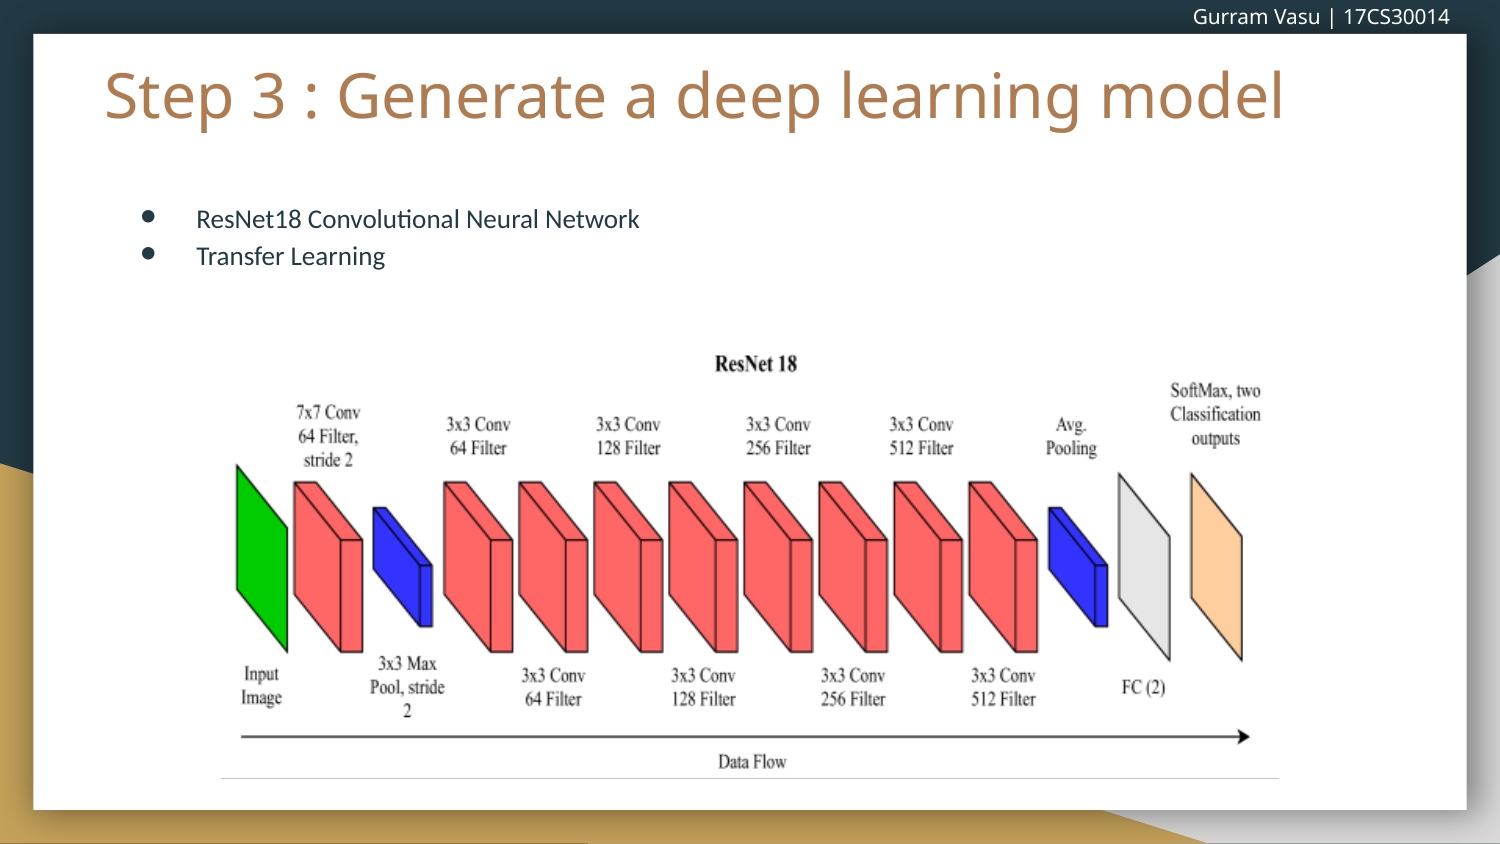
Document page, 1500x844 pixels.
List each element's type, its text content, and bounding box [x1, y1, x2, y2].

title Step 3 : Generate a deep learning model [89, 41, 1322, 199]
picture [221, 346, 1279, 781]
text_box Gurram Vasu | 17CS30014 [1177, 0, 1500, 41]
list ResNet18 Convolutional Neural Network Transfer Learning [106, 181, 1338, 584]
